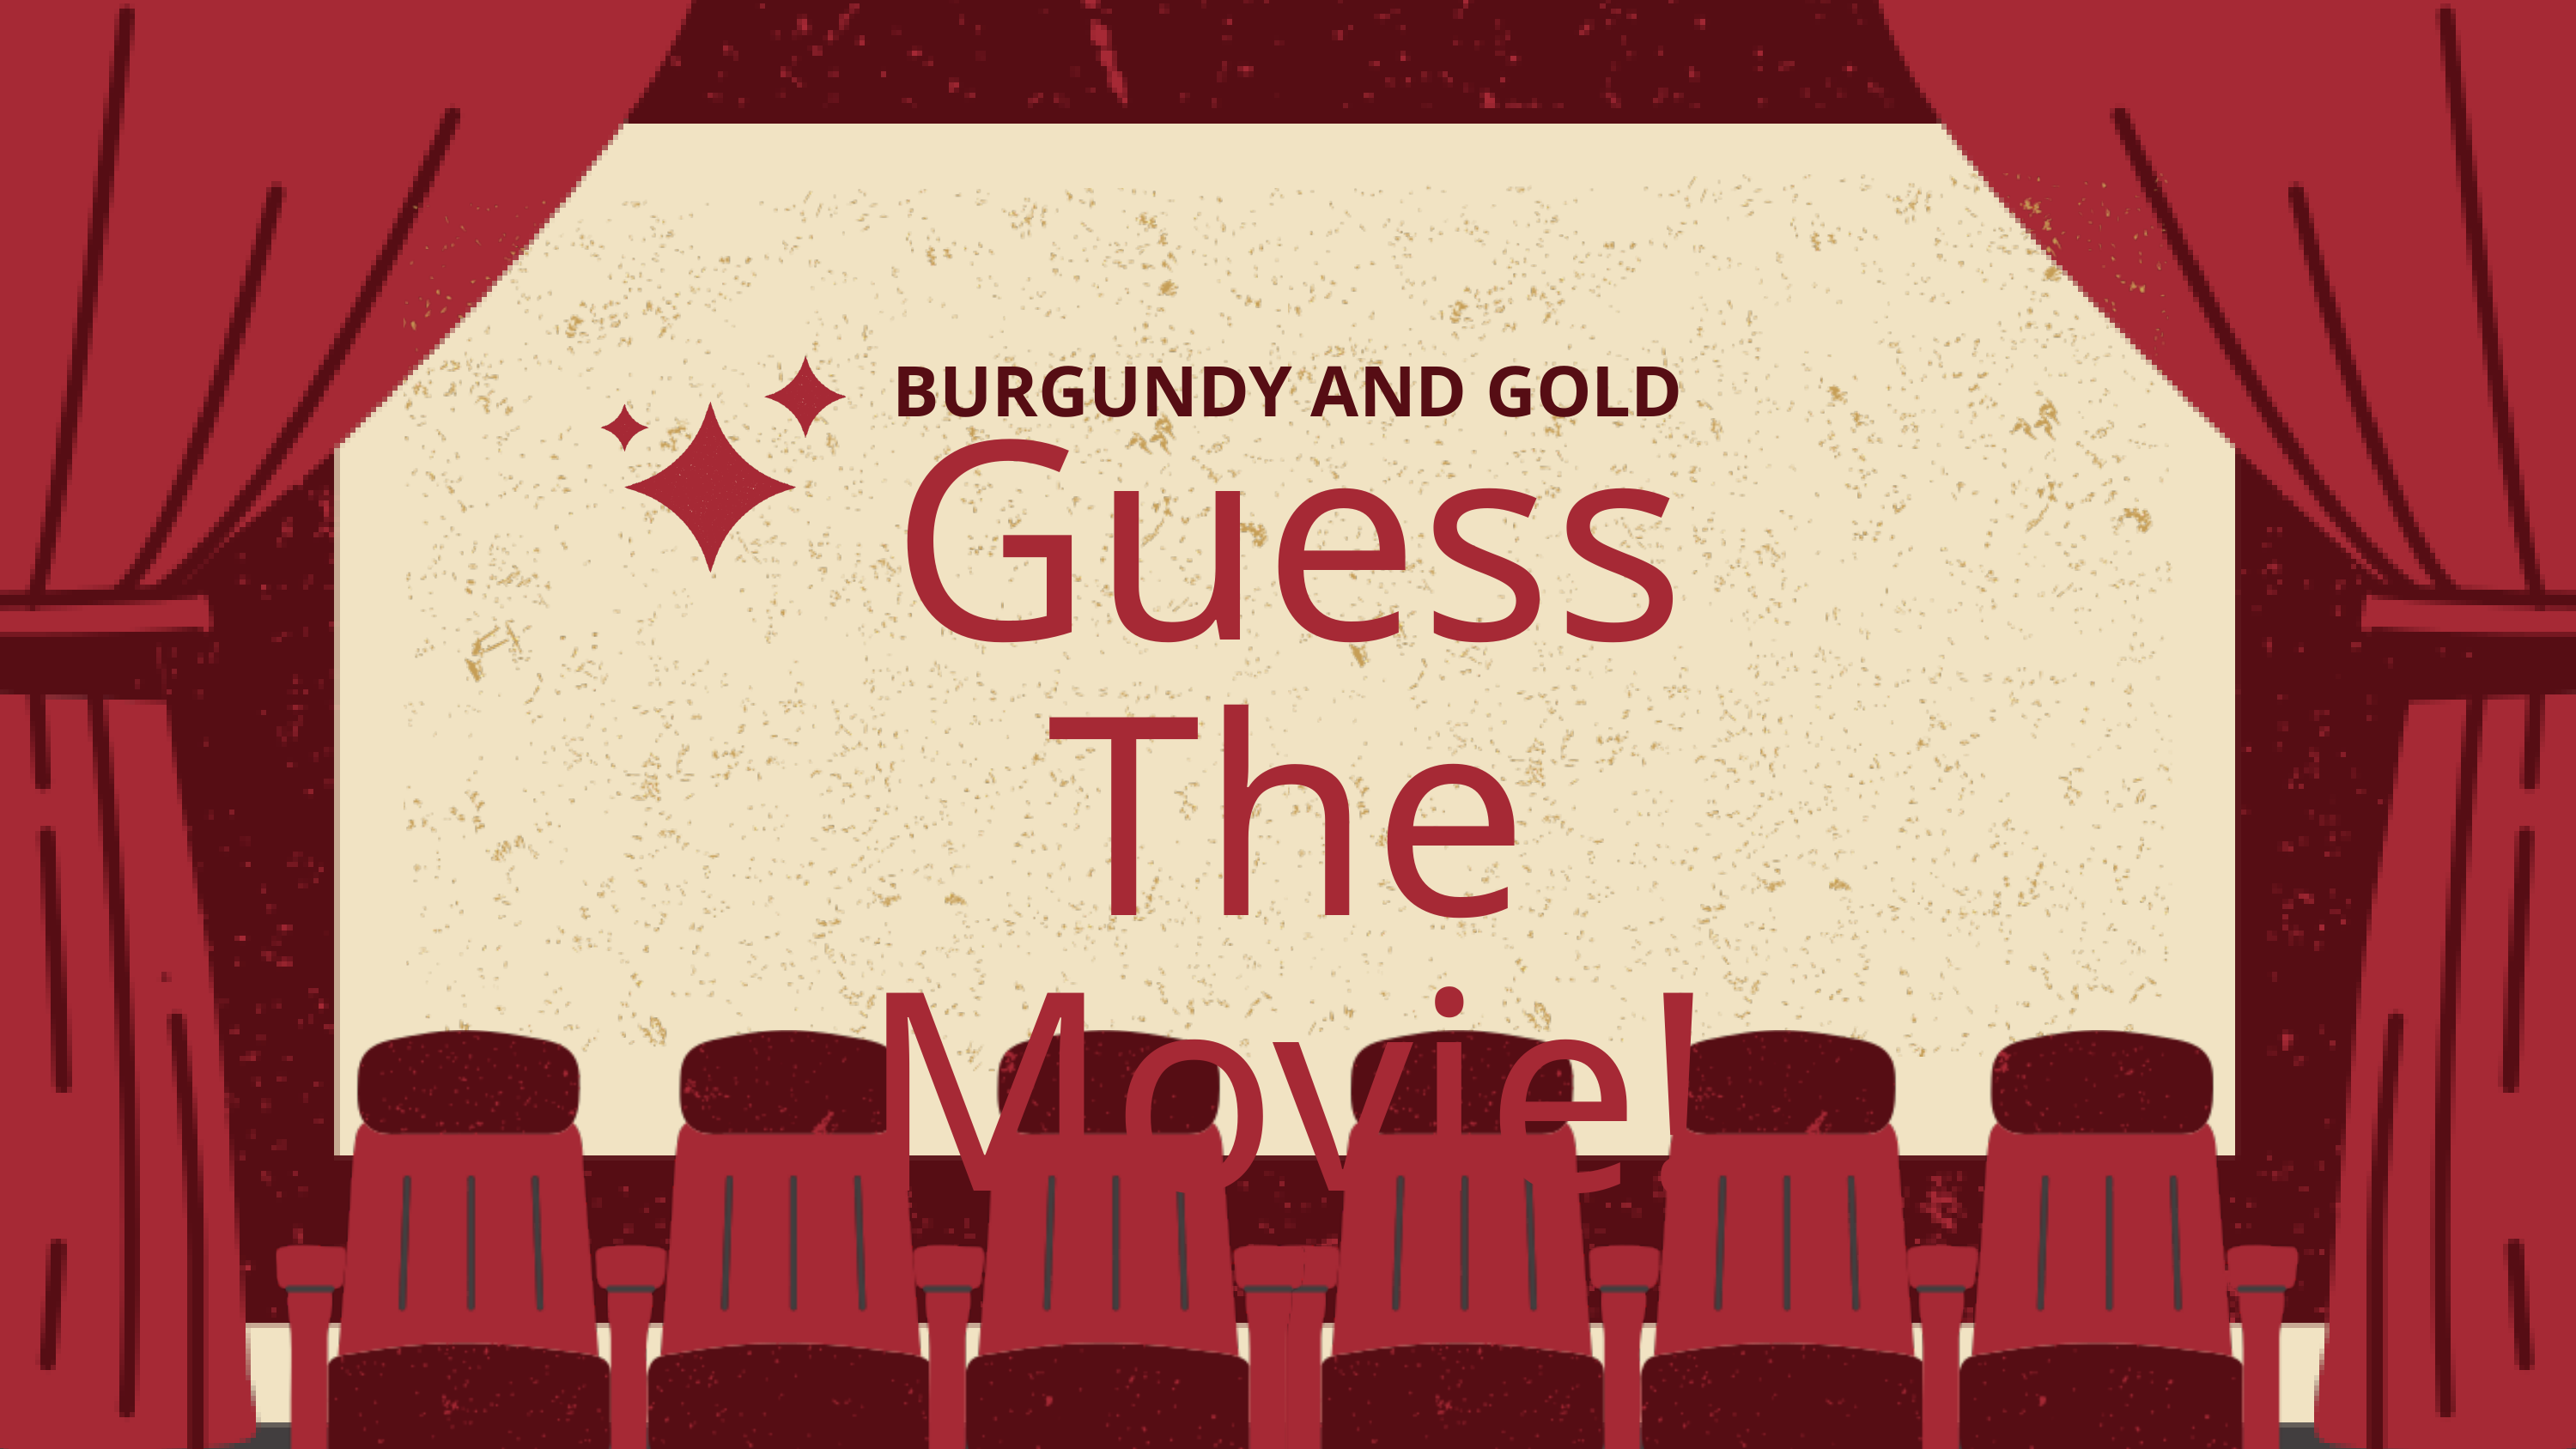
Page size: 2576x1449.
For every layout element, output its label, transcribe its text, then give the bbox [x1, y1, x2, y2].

text_box [276, 1030, 1307, 1449]
text_box [1288, 173, 2172, 1030]
text_box [0, 0, 2576, 1449]
text_box Guess The Movie! [592, 431, 1984, 1246]
text_box [404, 188, 1288, 1030]
text_box [1307, 1030, 2300, 1449]
text_box BURGUNDY AND GOLD [592, 330, 1984, 431]
text_box [600, 431, 847, 573]
